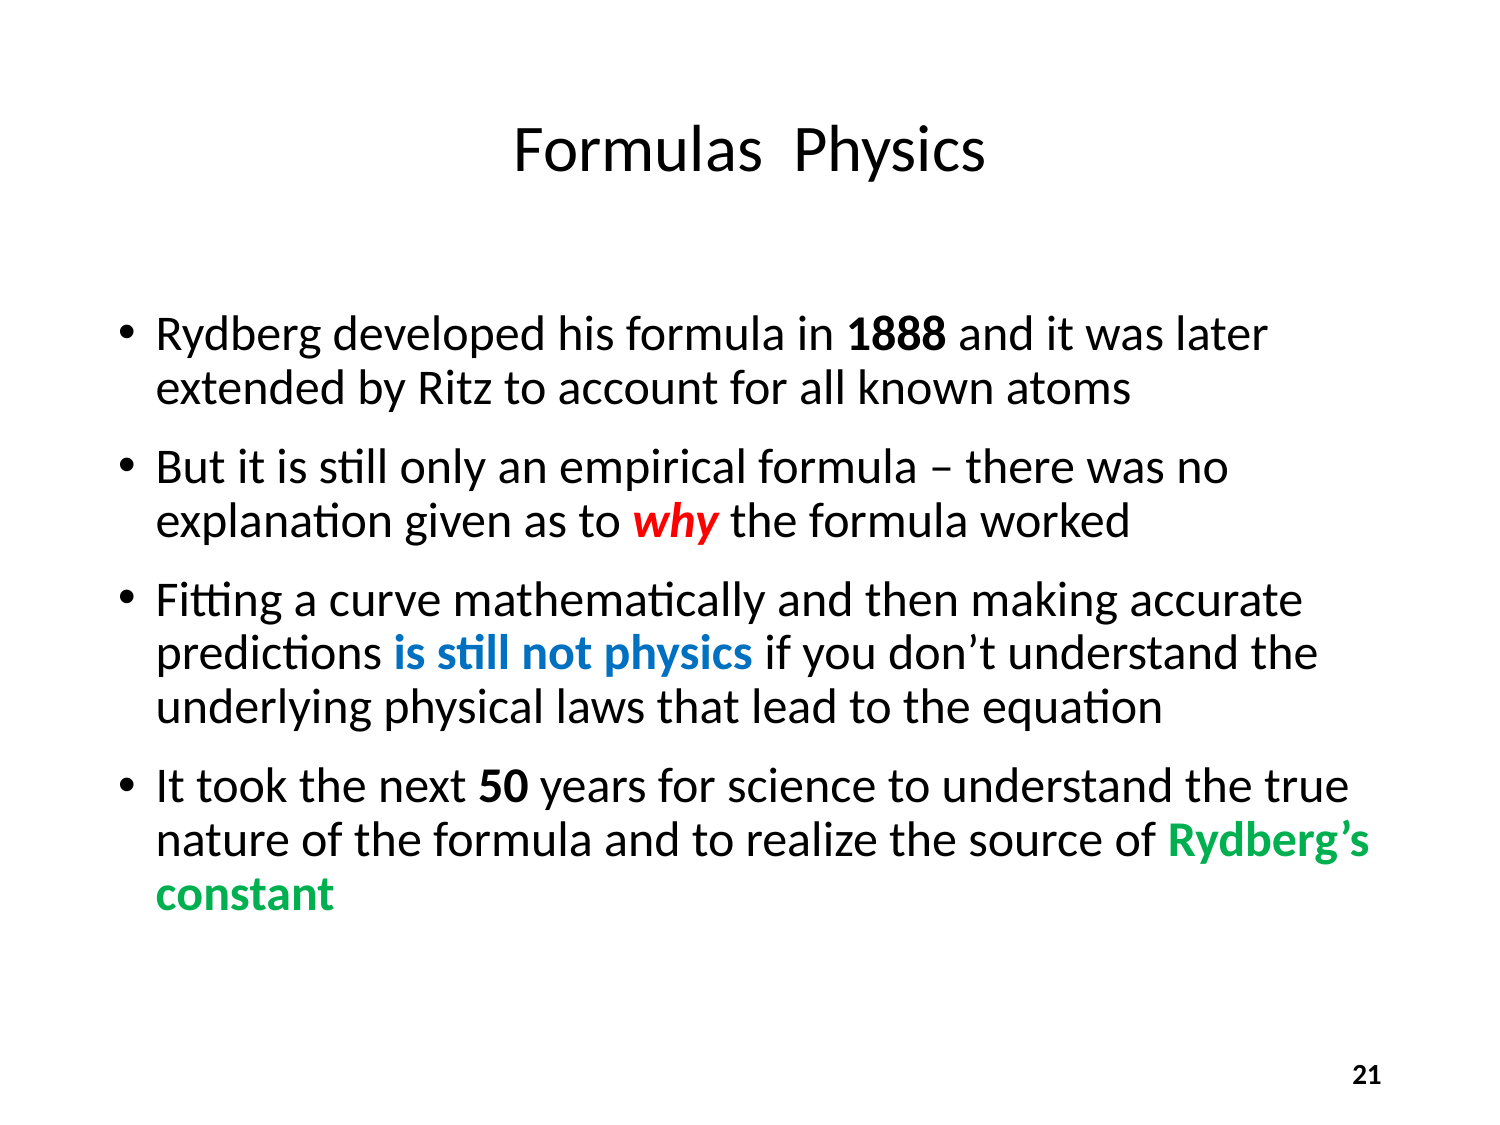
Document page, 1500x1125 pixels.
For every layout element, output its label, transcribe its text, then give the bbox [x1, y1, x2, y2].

list Rydberg developed his formula in 1888 and it was later extended by Ritz to account for all known atoms But it is still only an empirical formula – there was no explanation given as to why the formula worked Fitting a curve mathematically and then making accurate predictions is still not physics if you don’t understand the underlying physical laws that lead to the equation It took the next 50 years for science to understand the true nature of the formula and to realize the source of Rydberg’s constant [103, 299, 1397, 1014]
slide_number 21 [1059, 1042, 1397, 1103]
